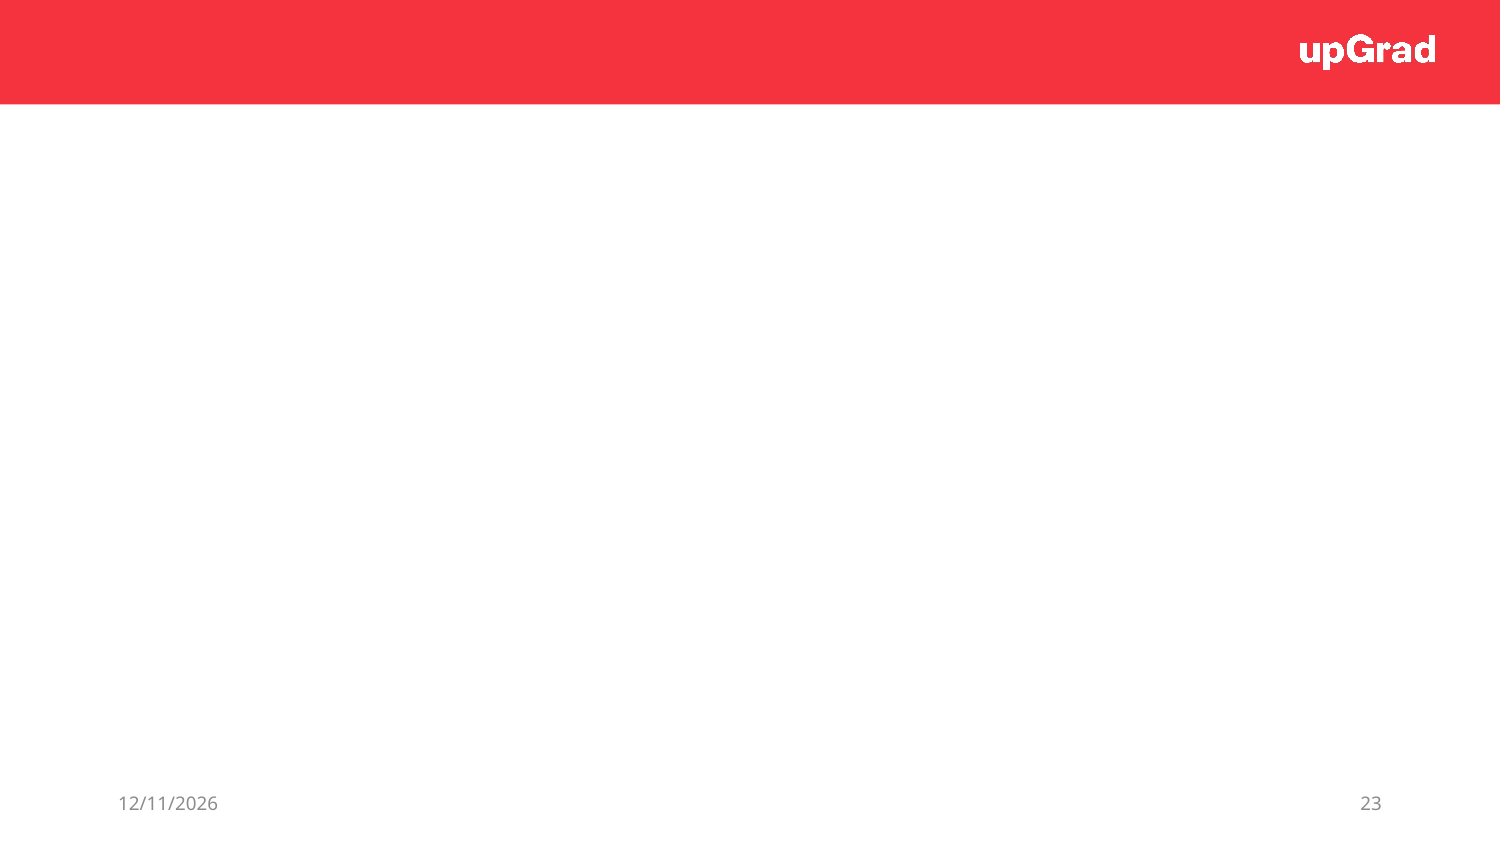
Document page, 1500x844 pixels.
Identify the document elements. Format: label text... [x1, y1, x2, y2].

slide_number 23 [1059, 782, 1397, 827]
picture [1300, 34, 1435, 70]
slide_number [103, 782, 441, 827]
